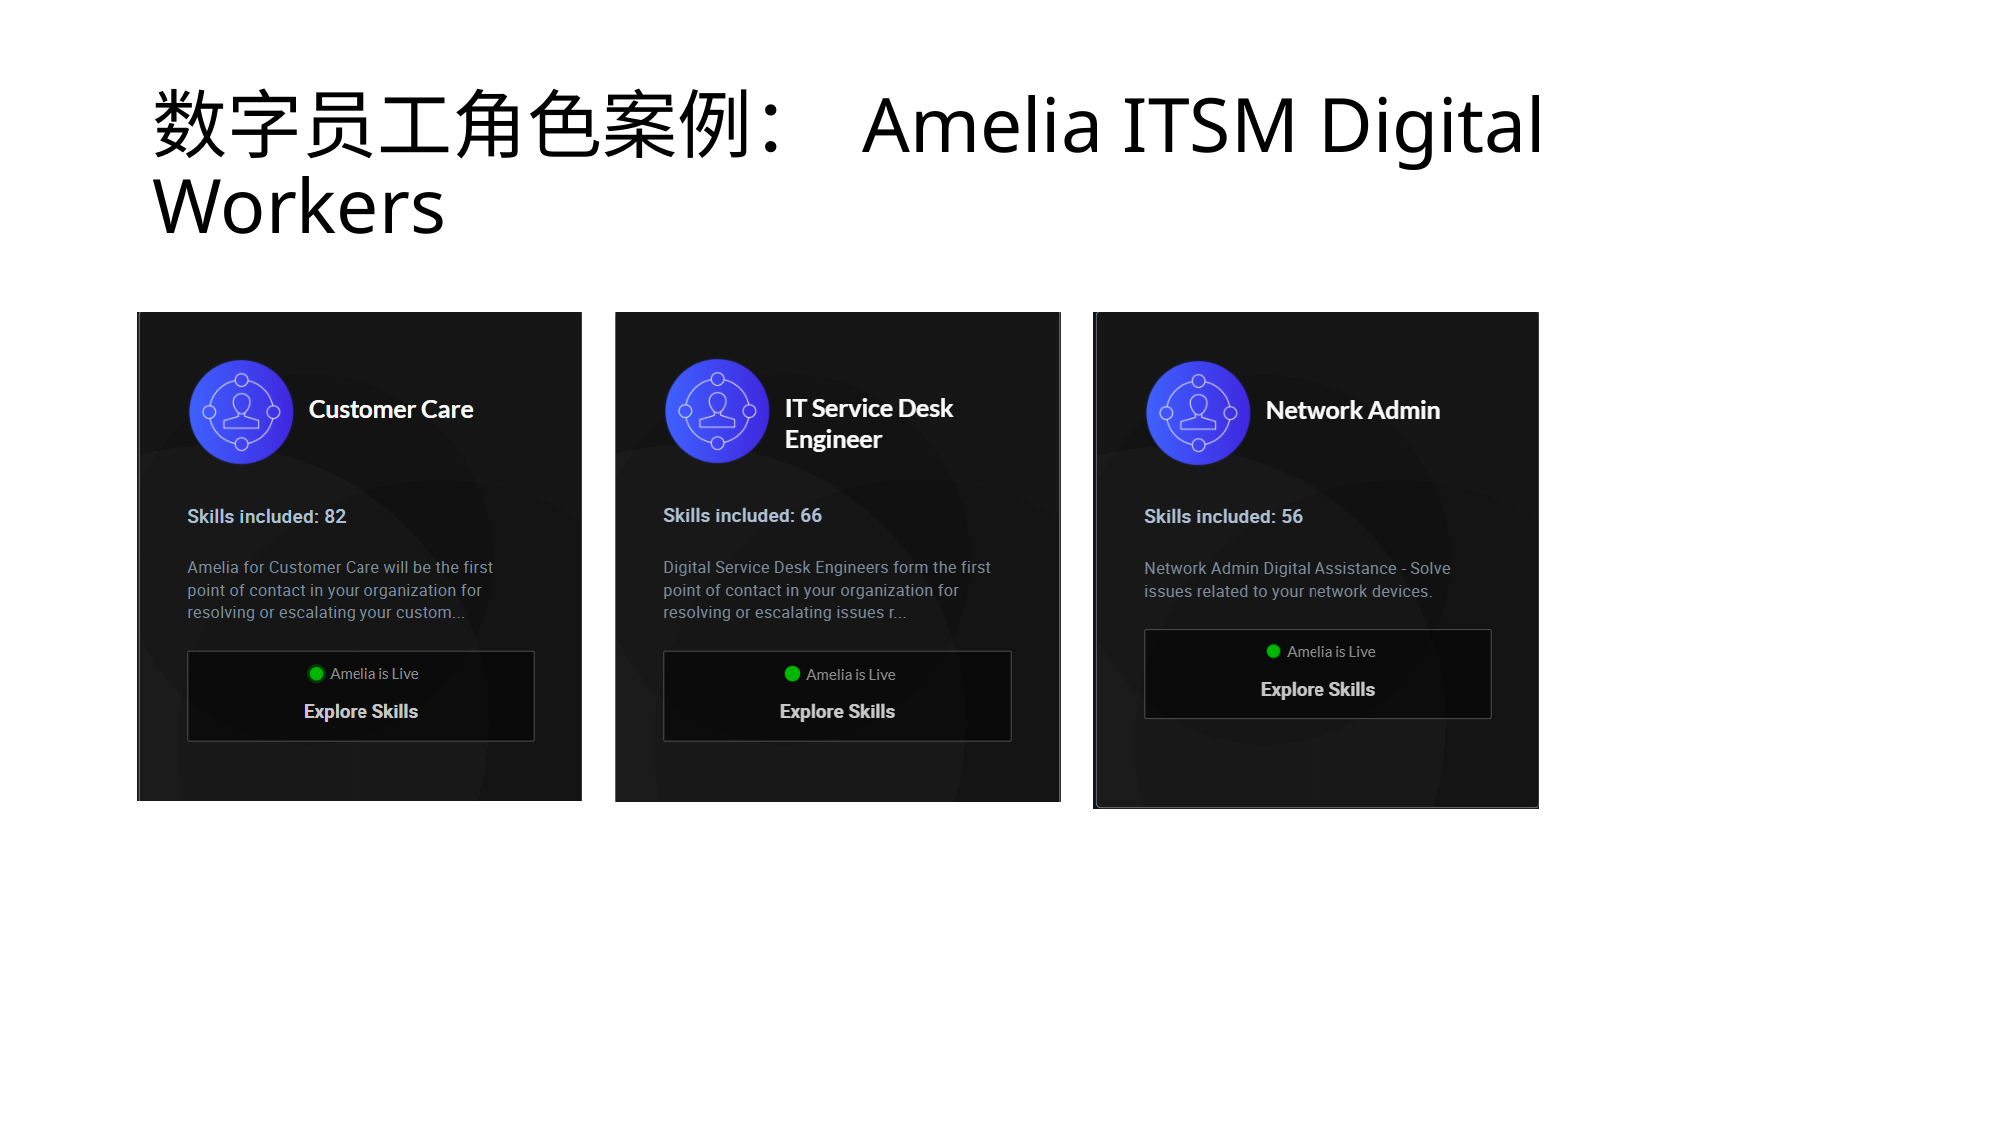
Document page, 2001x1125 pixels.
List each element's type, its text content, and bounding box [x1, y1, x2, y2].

title 数字员工角色案例： Amelia ITSM Digital Workers [137, 59, 1863, 278]
picture [1093, 312, 1539, 809]
picture [137, 312, 582, 801]
picture [615, 312, 1061, 802]
